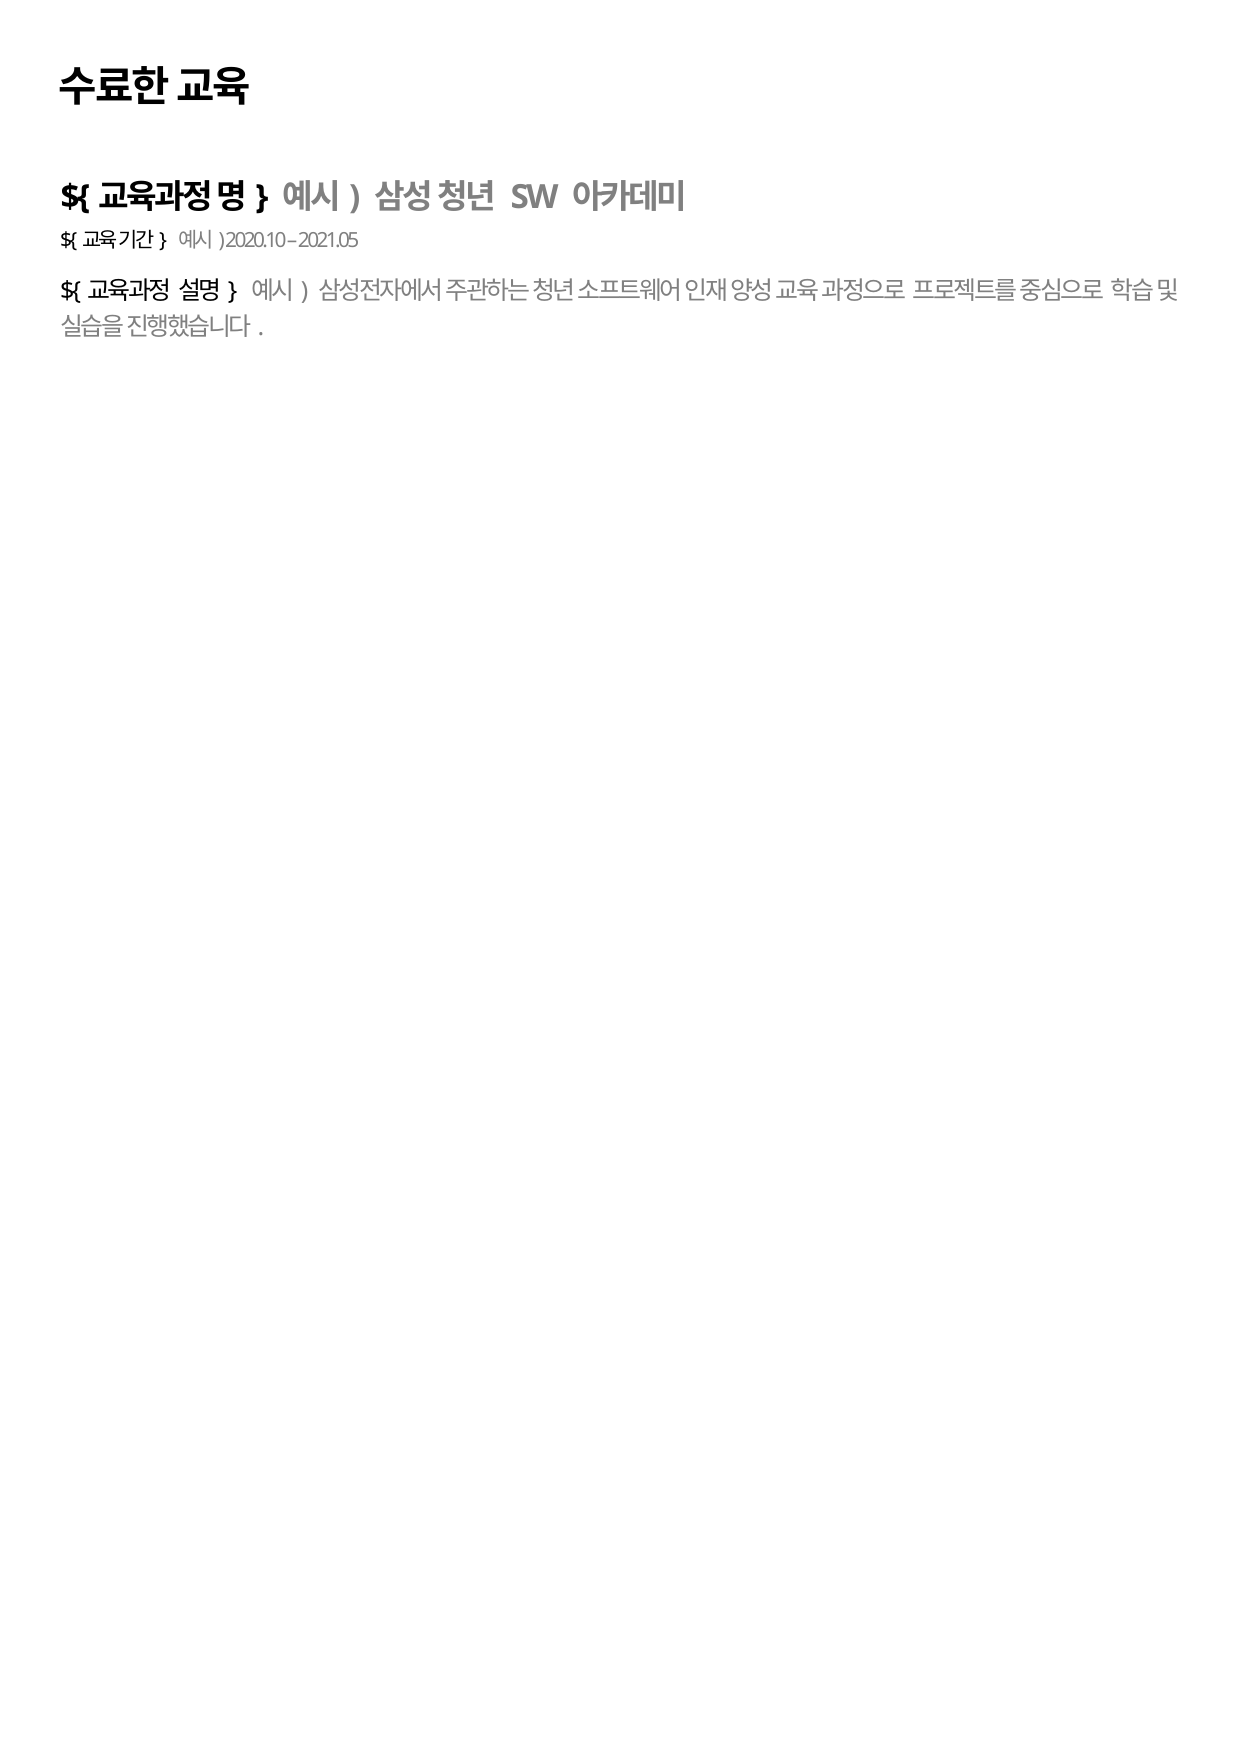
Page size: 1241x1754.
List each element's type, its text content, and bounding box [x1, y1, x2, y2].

text_box ${교육과정 명} 예시) 삼성 청년 SW 아카데미 [60, 169, 946, 216]
text_box ${교육 기간} 예시) 2020.10 – 2021.05 [60, 222, 946, 257]
text_box ${교육과정 설명} 예시) 삼성전자에서 주관하는 청년 소프트웨어 인재 양성 교육 과정으로 프로젝트를 중심으로 학습 및 실습을 진행했습니다. [60, 268, 1181, 336]
text_box 수료한 교육 [59, 59, 296, 108]
